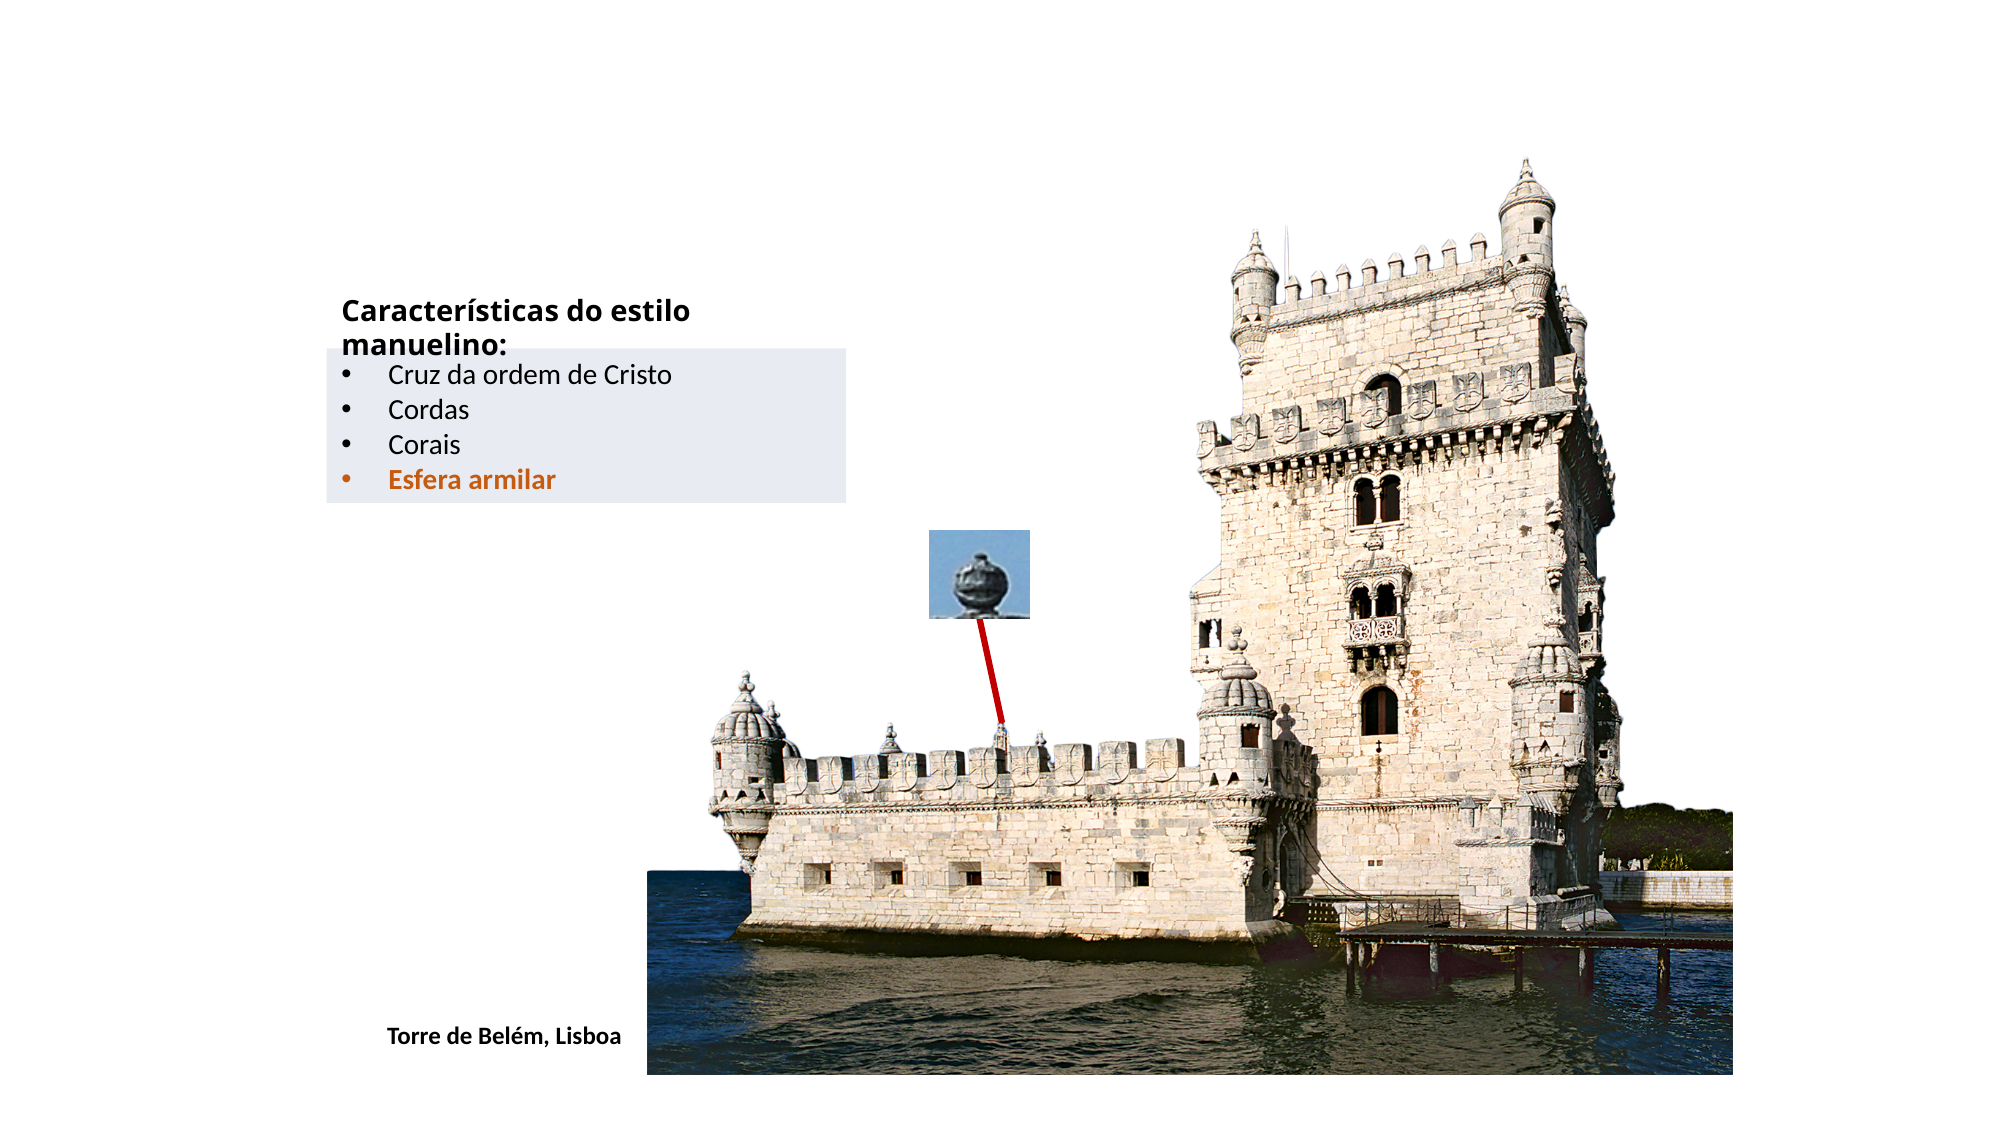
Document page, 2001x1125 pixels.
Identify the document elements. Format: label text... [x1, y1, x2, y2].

picture [647, 156, 1733, 1075]
text_box Torre de Belém, Lisboa [372, 1012, 647, 1058]
text_box Características do estilo manuelino: [326, 284, 647, 370]
text_box Cruz da ordem de Cristo Cordas Corais Esfera armilar [326, 370, 647, 503]
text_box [979, 619, 1003, 723]
